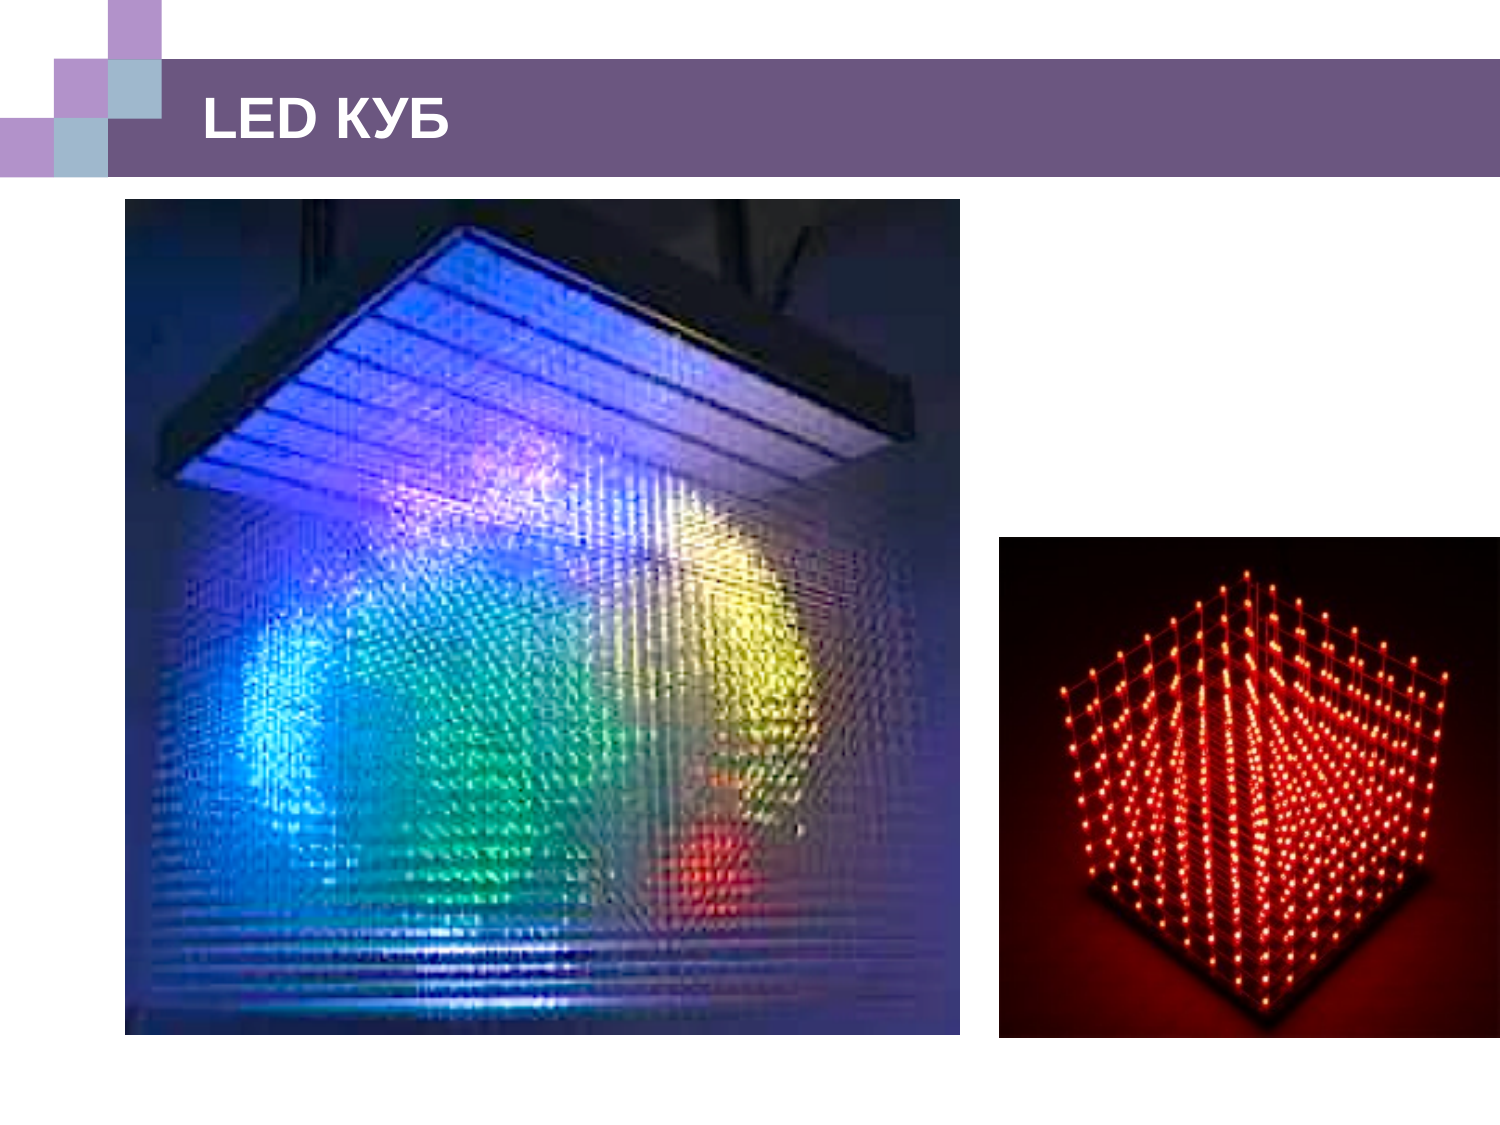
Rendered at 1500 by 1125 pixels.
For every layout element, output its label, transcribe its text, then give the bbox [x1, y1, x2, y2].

title LED КУБ [187, 74, 1401, 156]
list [124, 199, 960, 1035]
picture [999, 537, 1500, 1038]
